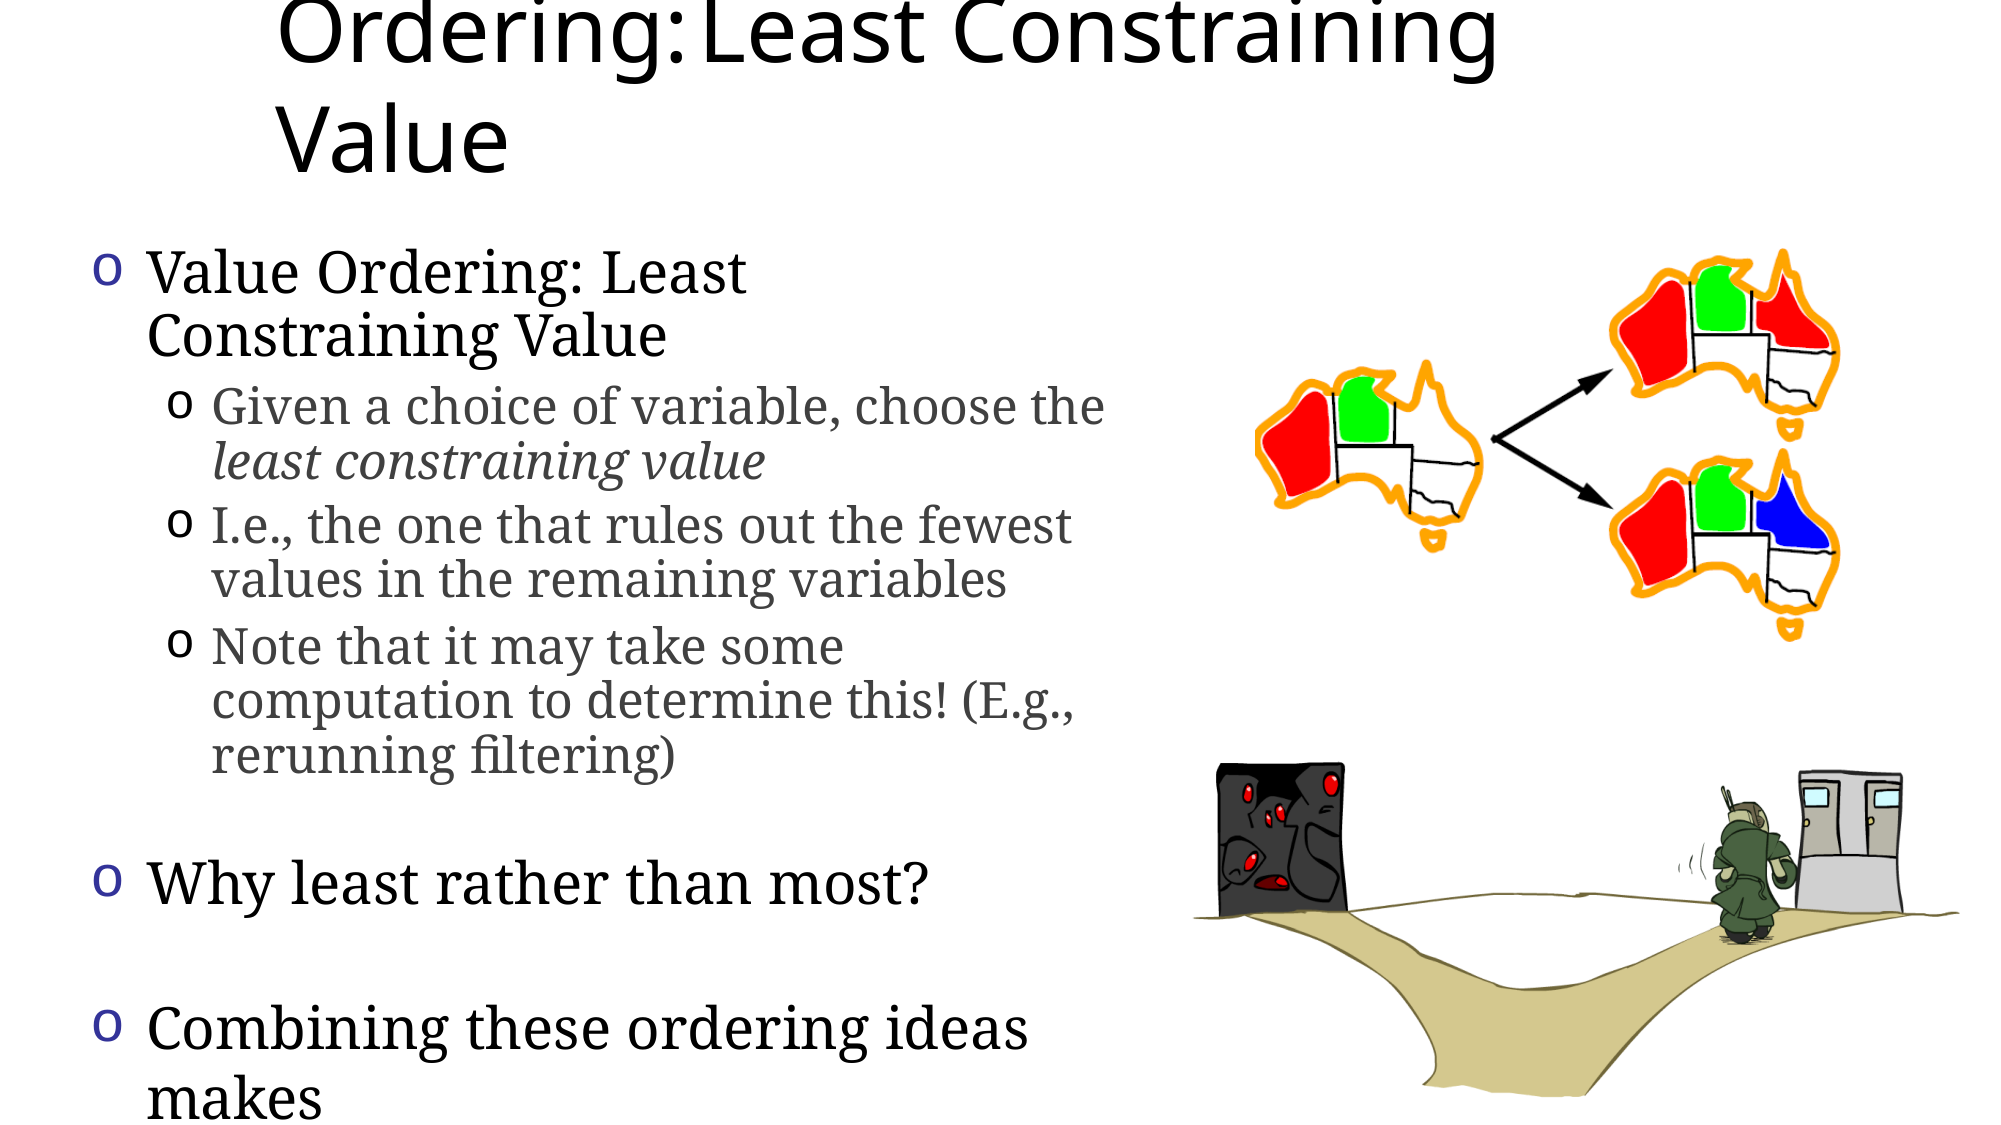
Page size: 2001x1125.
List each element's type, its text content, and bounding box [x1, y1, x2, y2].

picture [1192, 761, 1960, 1098]
title Ordering: Least Constraining Value [273, 0, 1727, 191]
picture [1255, 248, 1841, 642]
text_box Value Ordering: Least Constraining Value Given a choice of variable, choose the least constraining value I.e., the one that rules out the fewest values in the remaining variables Note that it may take some computation to determine this! (E.g., rerunning filtering) Why least rather than most? Combining these ordering ideas makes 1000 queens feasible [Demo: coloring – backtracking + AC + ordering] [81, 232, 1426, 1125]
